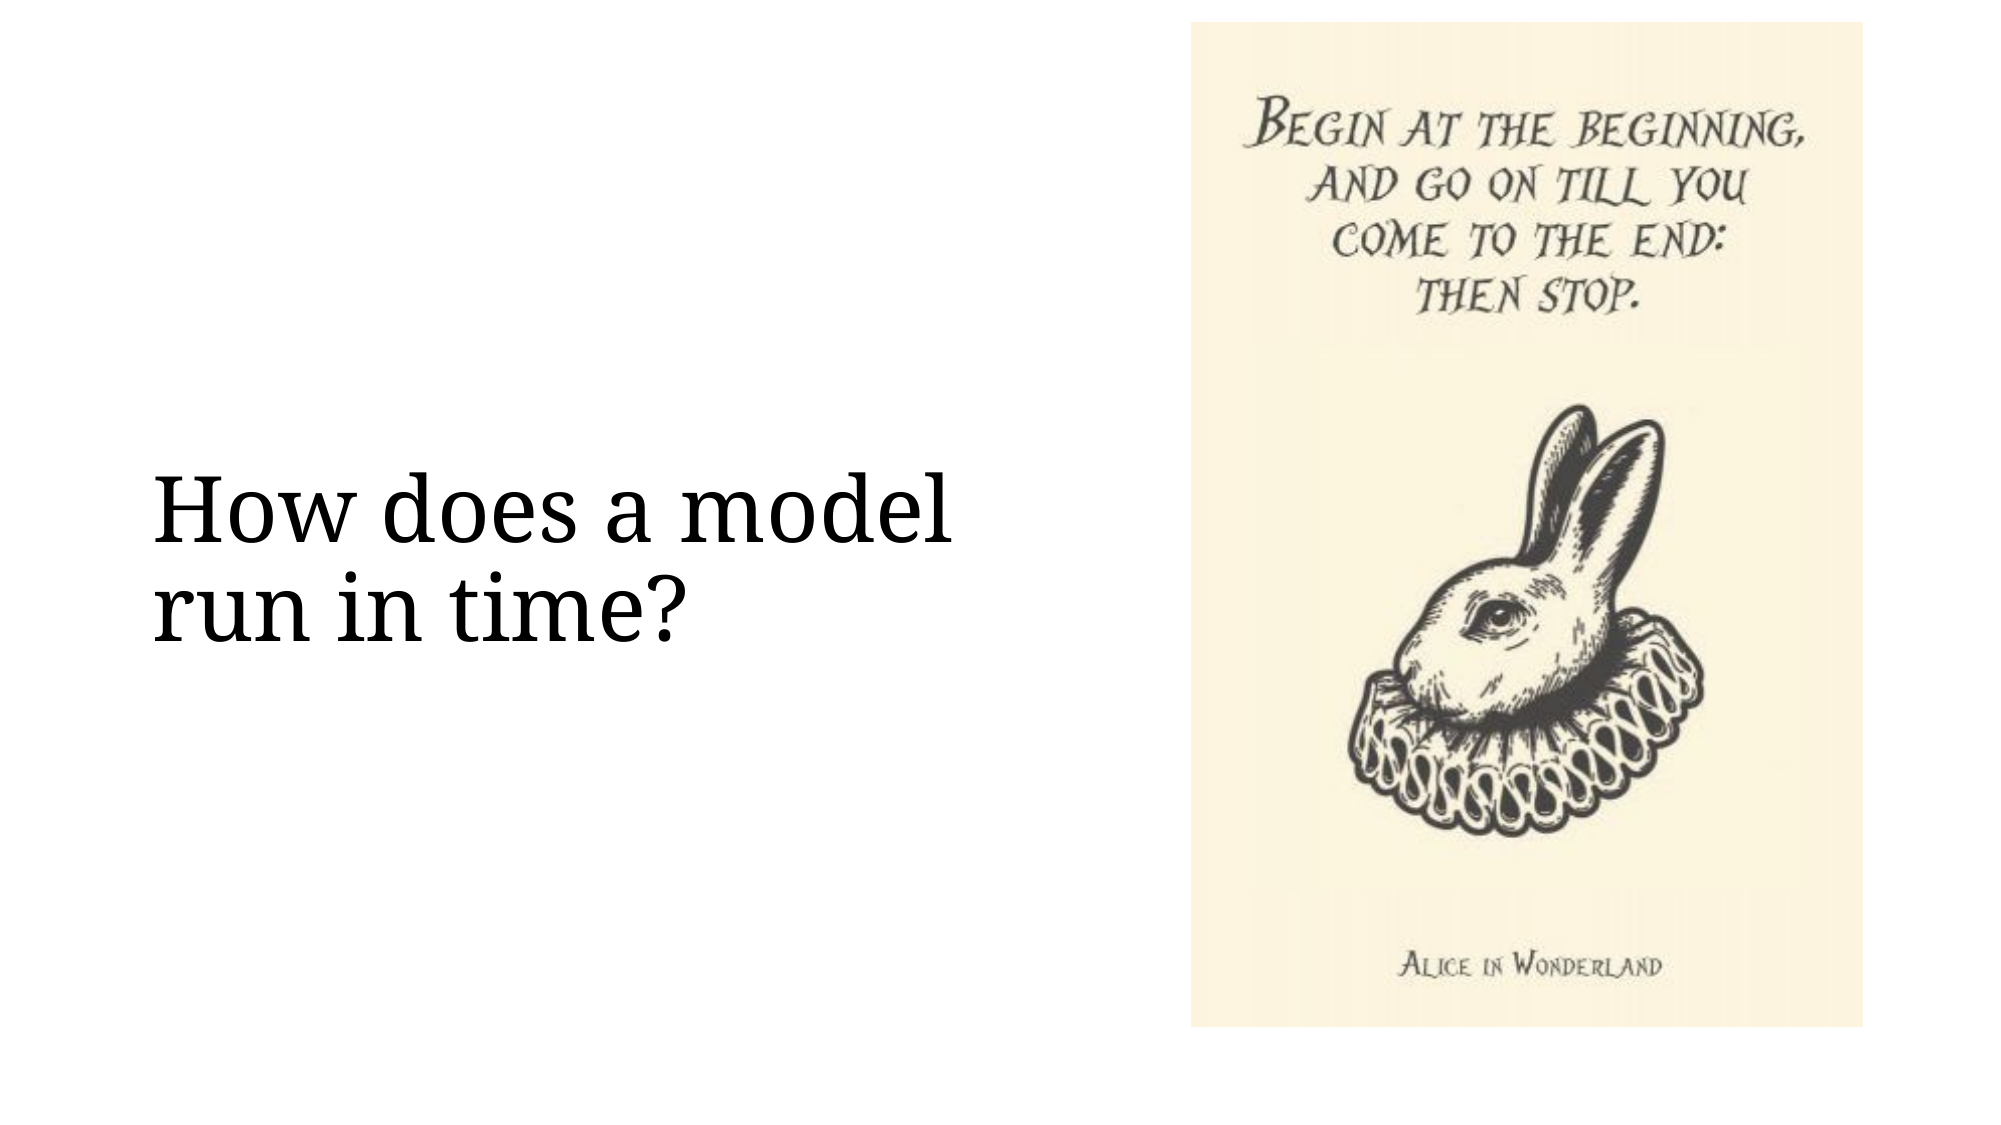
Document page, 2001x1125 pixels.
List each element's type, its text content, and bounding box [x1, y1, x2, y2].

picture [1191, 22, 1863, 1027]
title How does a model run in time? [137, 453, 1000, 672]
